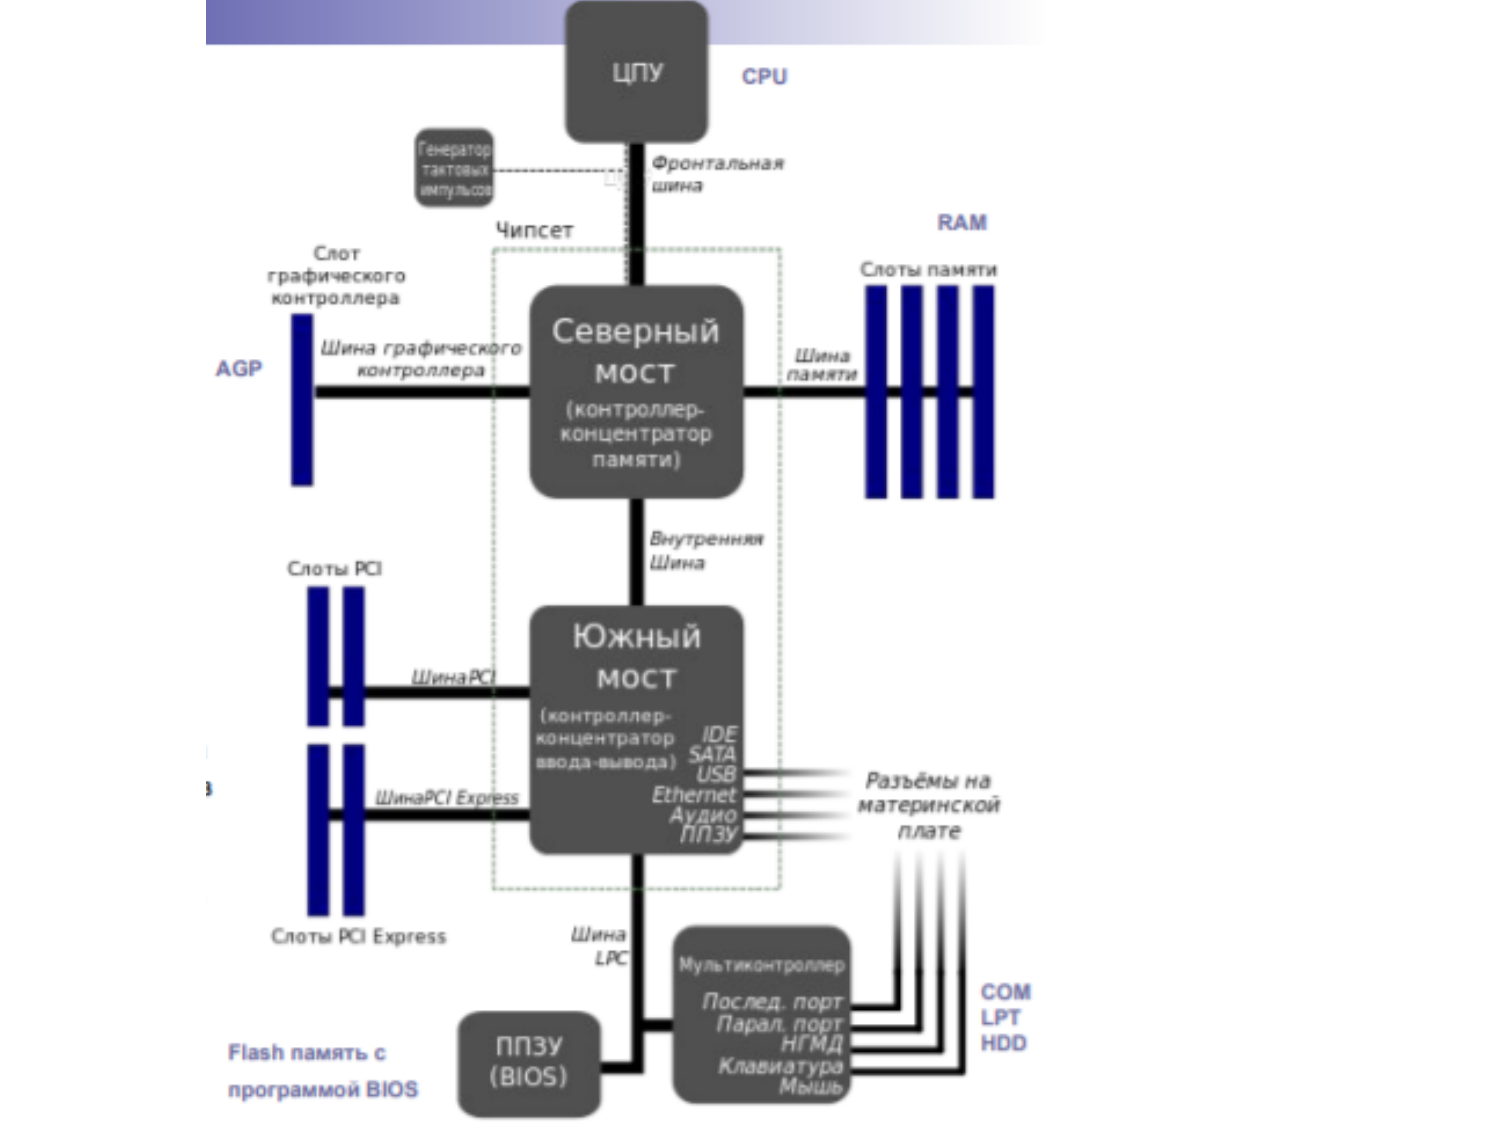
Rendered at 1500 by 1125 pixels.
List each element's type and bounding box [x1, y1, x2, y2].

picture [206, 0, 1045, 1125]
